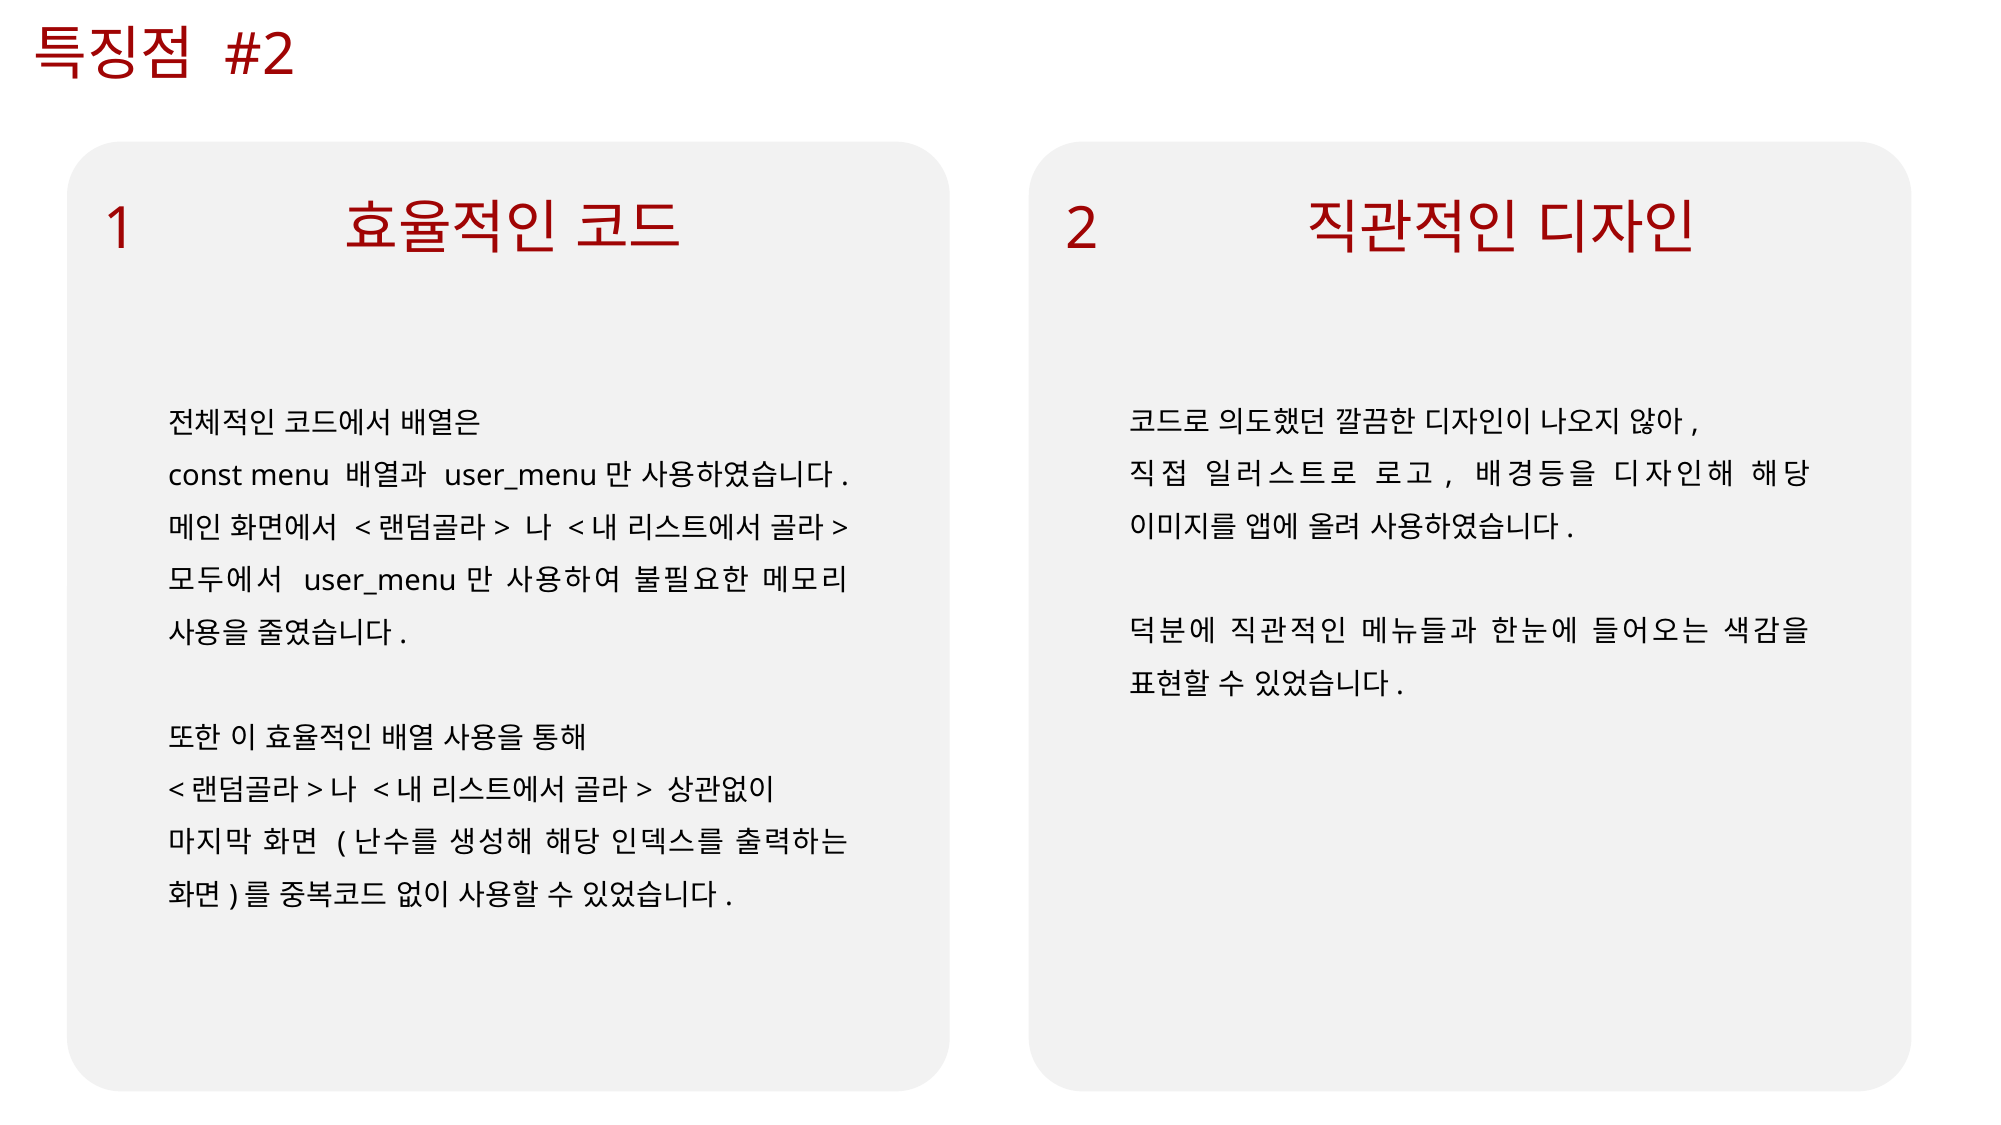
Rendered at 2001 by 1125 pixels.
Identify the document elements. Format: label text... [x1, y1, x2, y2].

text_box 2 [1050, 183, 1291, 268]
text_box 코드로 의도했던 깔끔한 디자인이 나오지 않아, 직접 일러스트로 로고, 배경등을 디자인해 해당 이미지를 앱에 올려 사용하였습니다. 덕분에 직관적인 메뉴들과 한눈에 들어오는 색감을 표현할 수 있었습니다. [1115, 378, 1826, 708]
text_box [65, 140, 951, 1093]
text_box [1027, 140, 1913, 1093]
text_box 전체적인 코드에서 배열은 const menu 배열과 user_menu만 사용하였습니다. 메인 화면에서 <랜덤골라> 나 <내 리스트에서 골라> 모두에서 user_menu만 사용하여 불필요한 메모리 사용을 줄였습니다. 또한 이 효율적인 배열 사용을 통해 <랜덤골라>나 <내 리스트에서 골라> 상관없이 마지막 화면 (난수를 생성해 해당 인덱스를 출력하는 화면)를 중복코드 없이 사용할 수 있었습니다. [153, 379, 864, 919]
text_box 특징점 #2 [18, 8, 968, 94]
text_box 1 [88, 183, 330, 268]
text_box 직관적인 디자인 [1291, 183, 1841, 268]
text_box 효율적인 코드 [330, 183, 879, 268]
